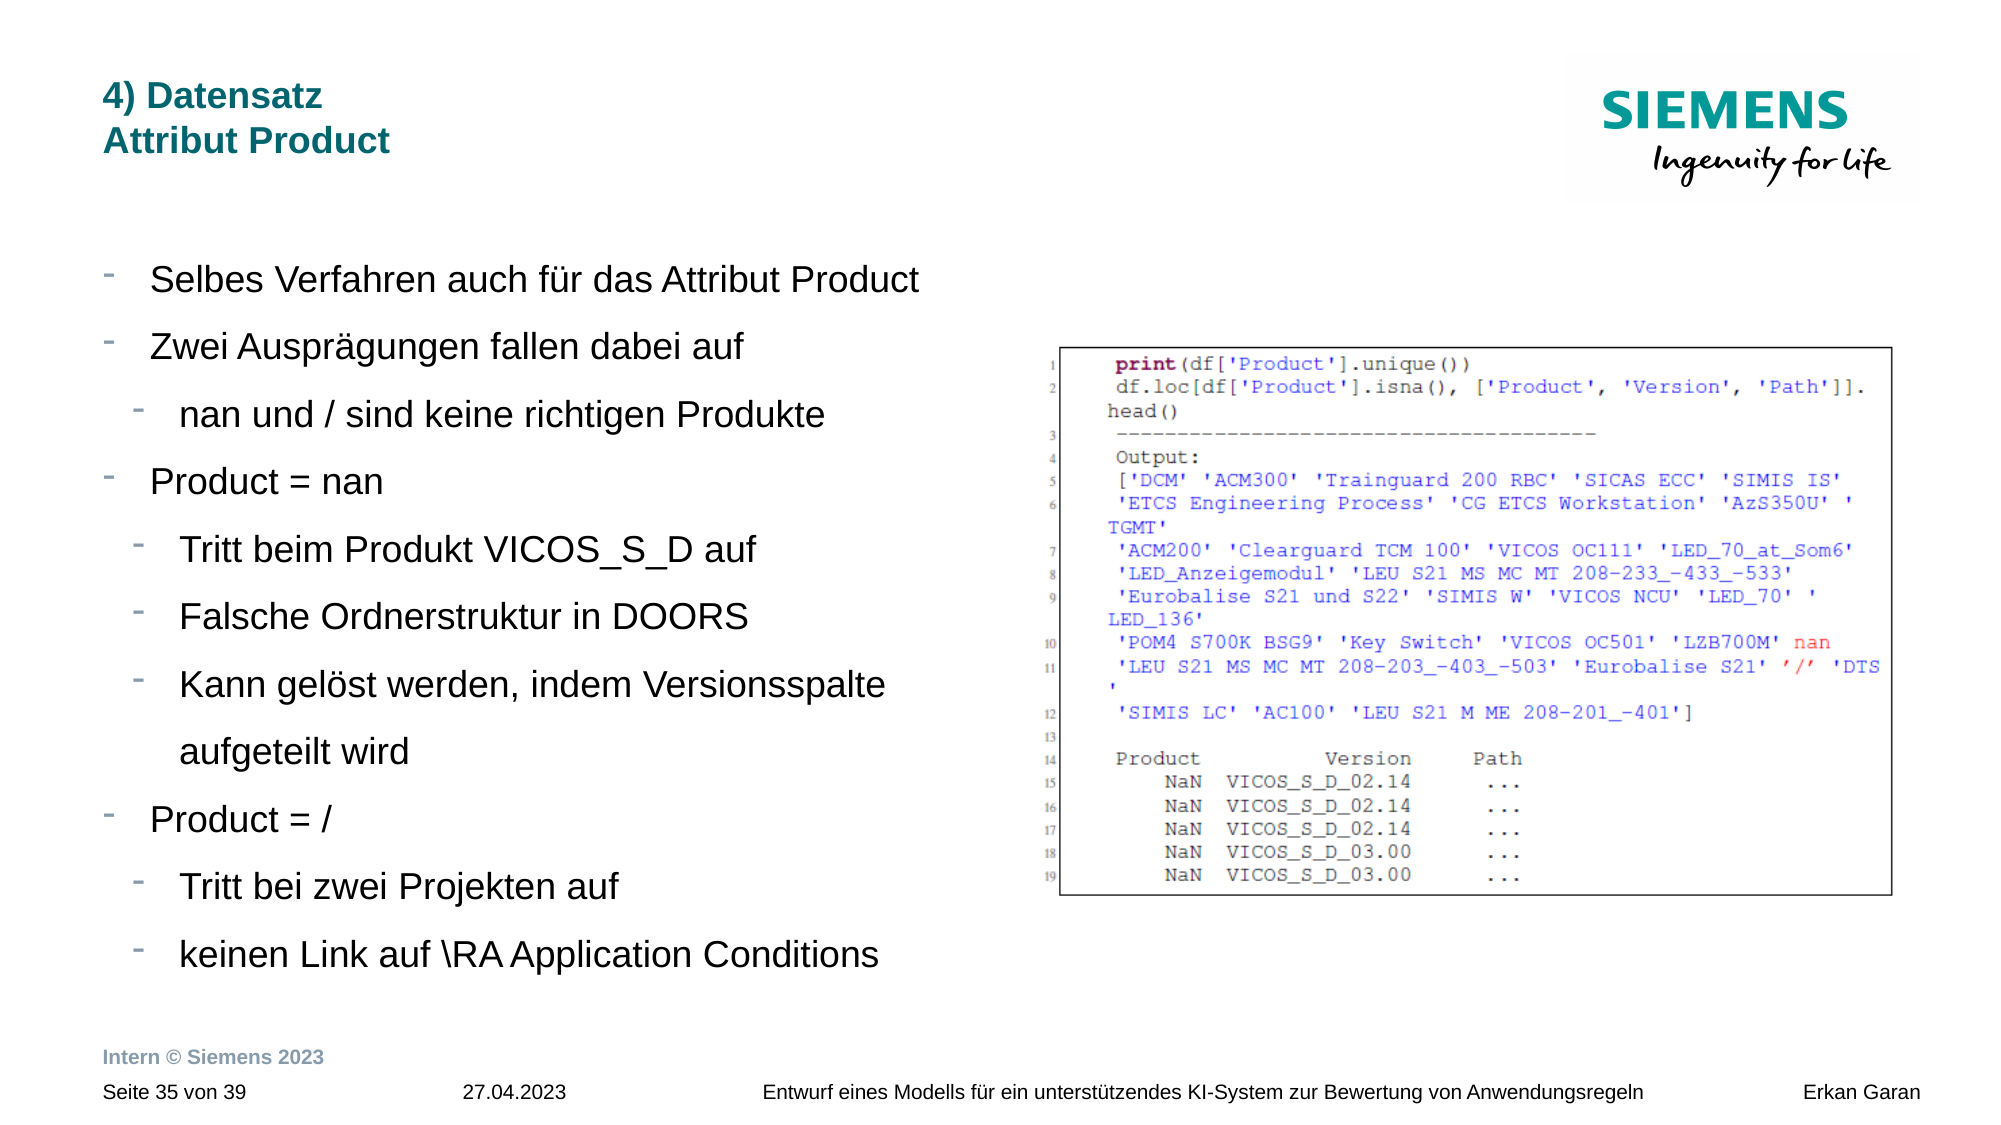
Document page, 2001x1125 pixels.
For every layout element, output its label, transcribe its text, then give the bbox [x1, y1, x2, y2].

title 4) Datensatz Attribut Product [0, 0, 2000, 233]
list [1031, 343, 1898, 900]
list Selbes Verfahren auch für das Attribut Product Zwei Ausprägungen fallen dabei auf nan und / sind keine richtigen Produkte Product = nan Tritt beim Produkt VICOS_S_D auf Falsche Ordnerstruktur in DOORS Kann gelöst werden, indem Versionsspalte aufgeteilt wird Product = / Tritt bei zwei Projekten auf keinen Link auf \RA Application Conditions [102, 233, 1001, 1012]
